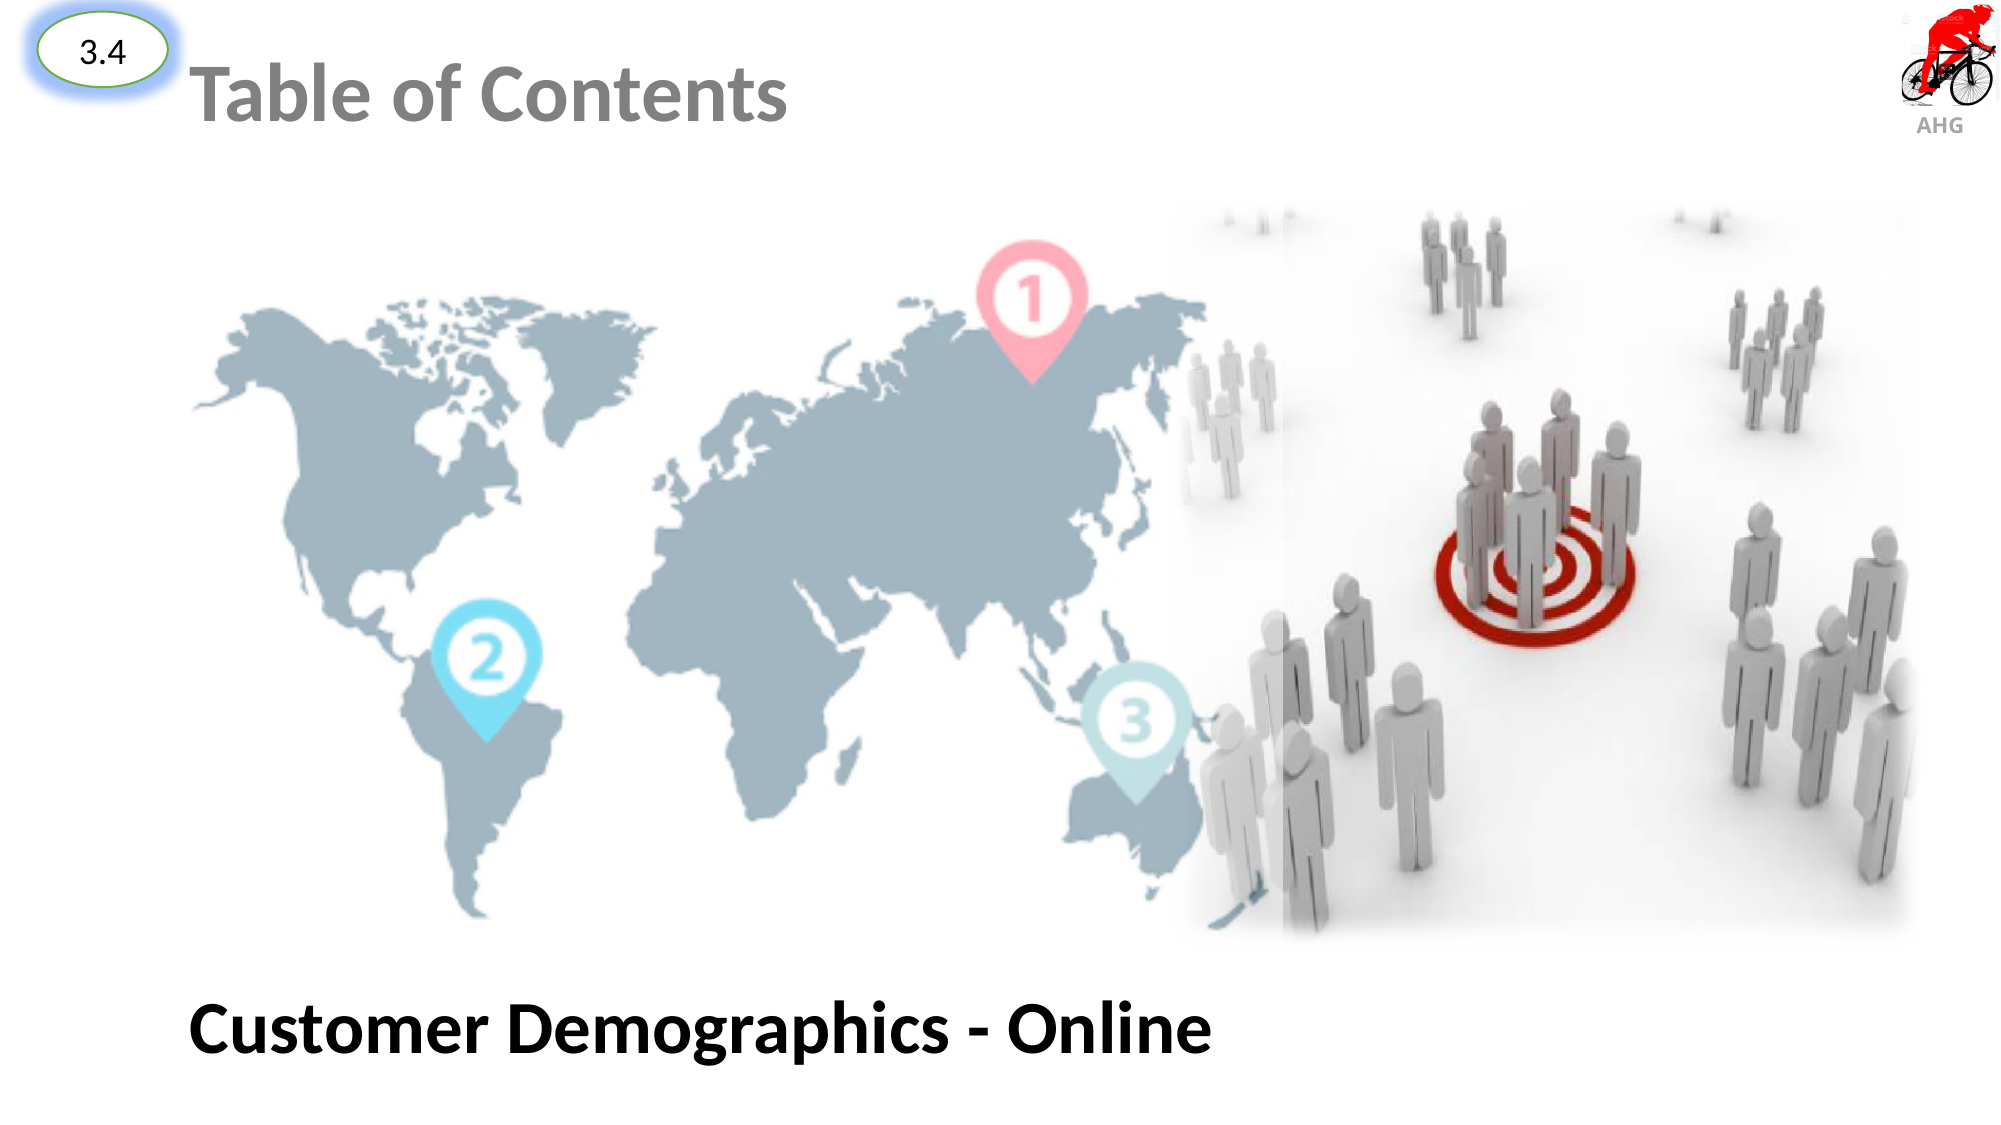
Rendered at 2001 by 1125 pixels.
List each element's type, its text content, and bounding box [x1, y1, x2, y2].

text_box 3.4 [36, 10, 169, 89]
text_box Customer Demographics - Online [175, 971, 1253, 1076]
picture [189, 197, 1922, 972]
text_box Table of Contents [174, 31, 895, 146]
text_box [1901, 4, 2000, 148]
